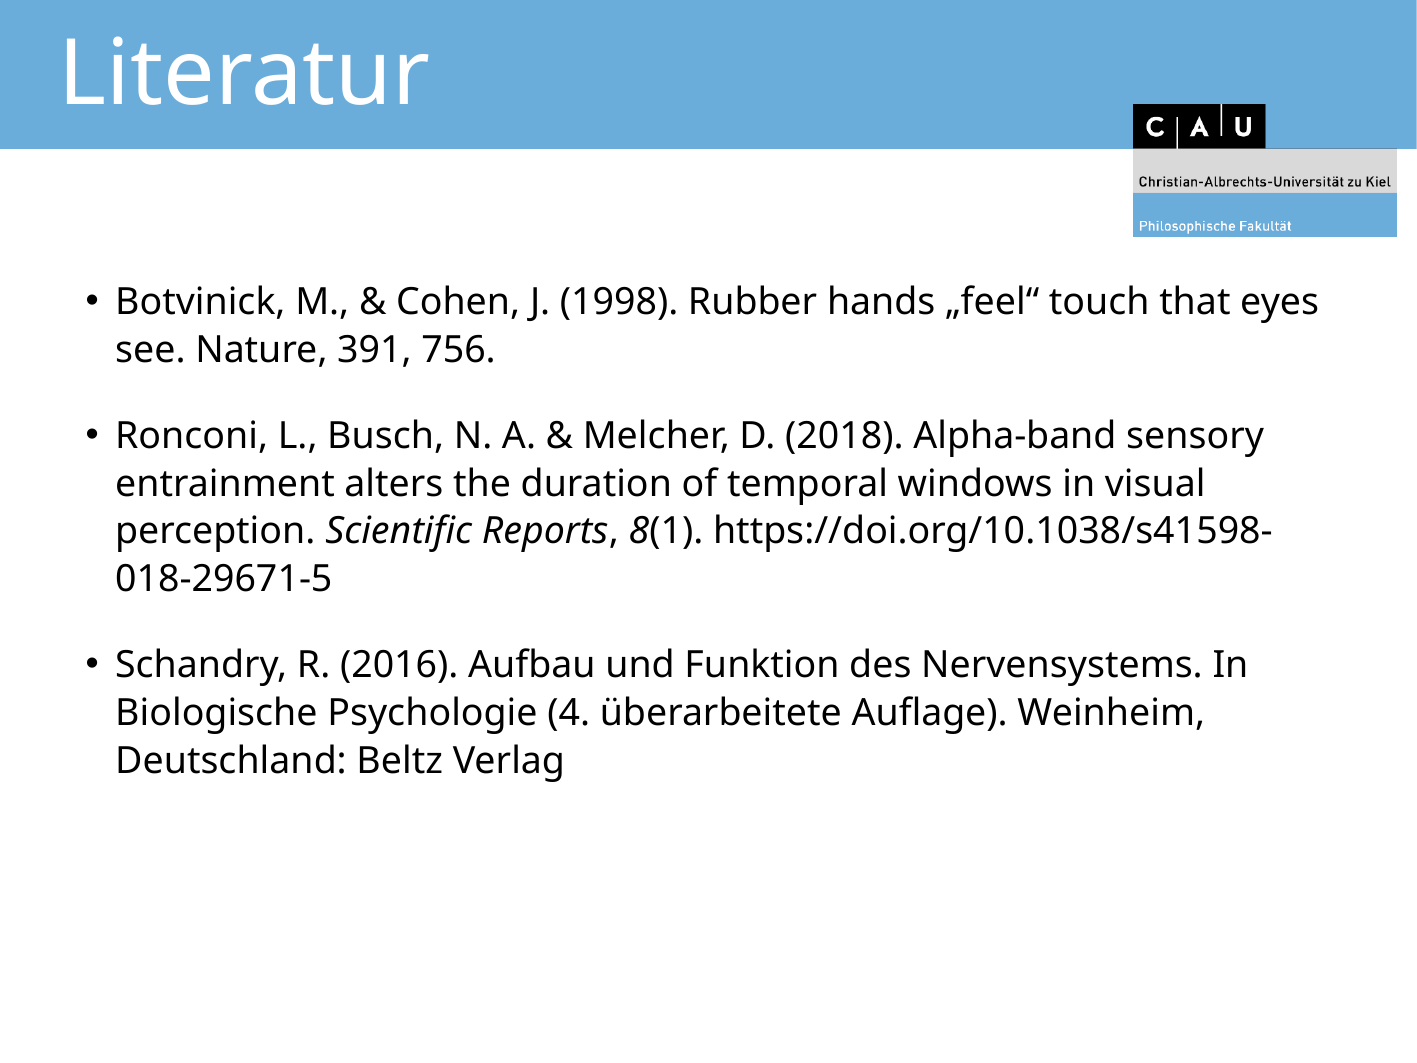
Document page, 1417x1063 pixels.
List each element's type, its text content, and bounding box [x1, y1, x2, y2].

title Literatur [0, 0, 1180, 136]
list Botvinick, M., & Cohen, J. (1998). Rubber hands „feel“ touch that eyes see. Nature, 391, 756. Ronconi, L., Busch, N. A. & Melcher, D. (2018). Alpha-band sensory entrainment alters the duration of temporal windows in visual perception. Scientific Reports, 8(1). https://doi.org/10.1038/s41598-018-29671-5 Schandry, R. (2016). Aufbau und Funktion des Nervensystems. In Biologische Psychologie (4. überarbeitete Auflage). Weinheim, Deutschland: Beltz Verlag [70, 267, 1346, 982]
picture [1133, 104, 1397, 237]
